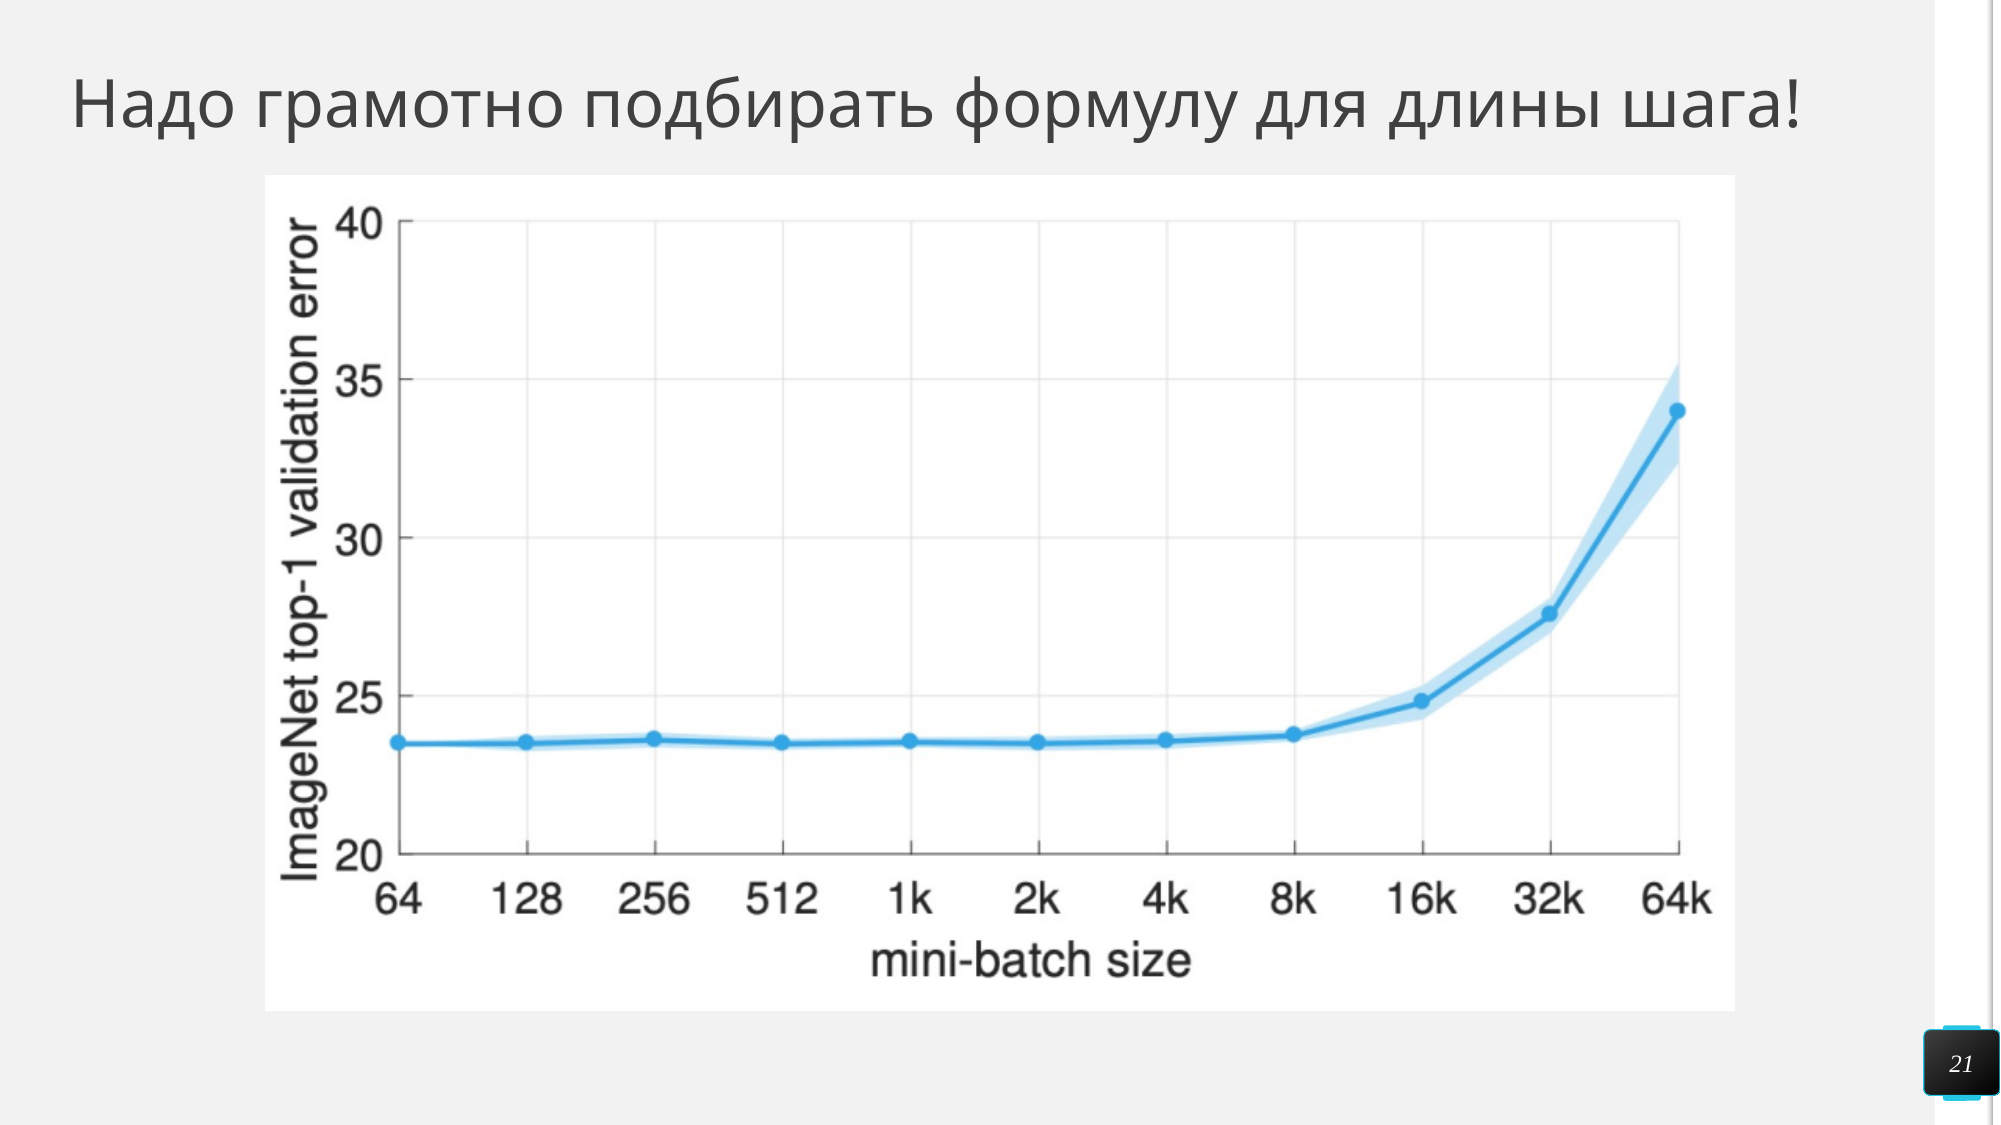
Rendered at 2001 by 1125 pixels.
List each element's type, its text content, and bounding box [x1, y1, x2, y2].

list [265, 175, 1735, 1011]
slide_number 21 [1923, 1029, 2000, 1096]
title Надо грамотно подбирать формулу для длины шага! [70, 70, 1930, 142]
